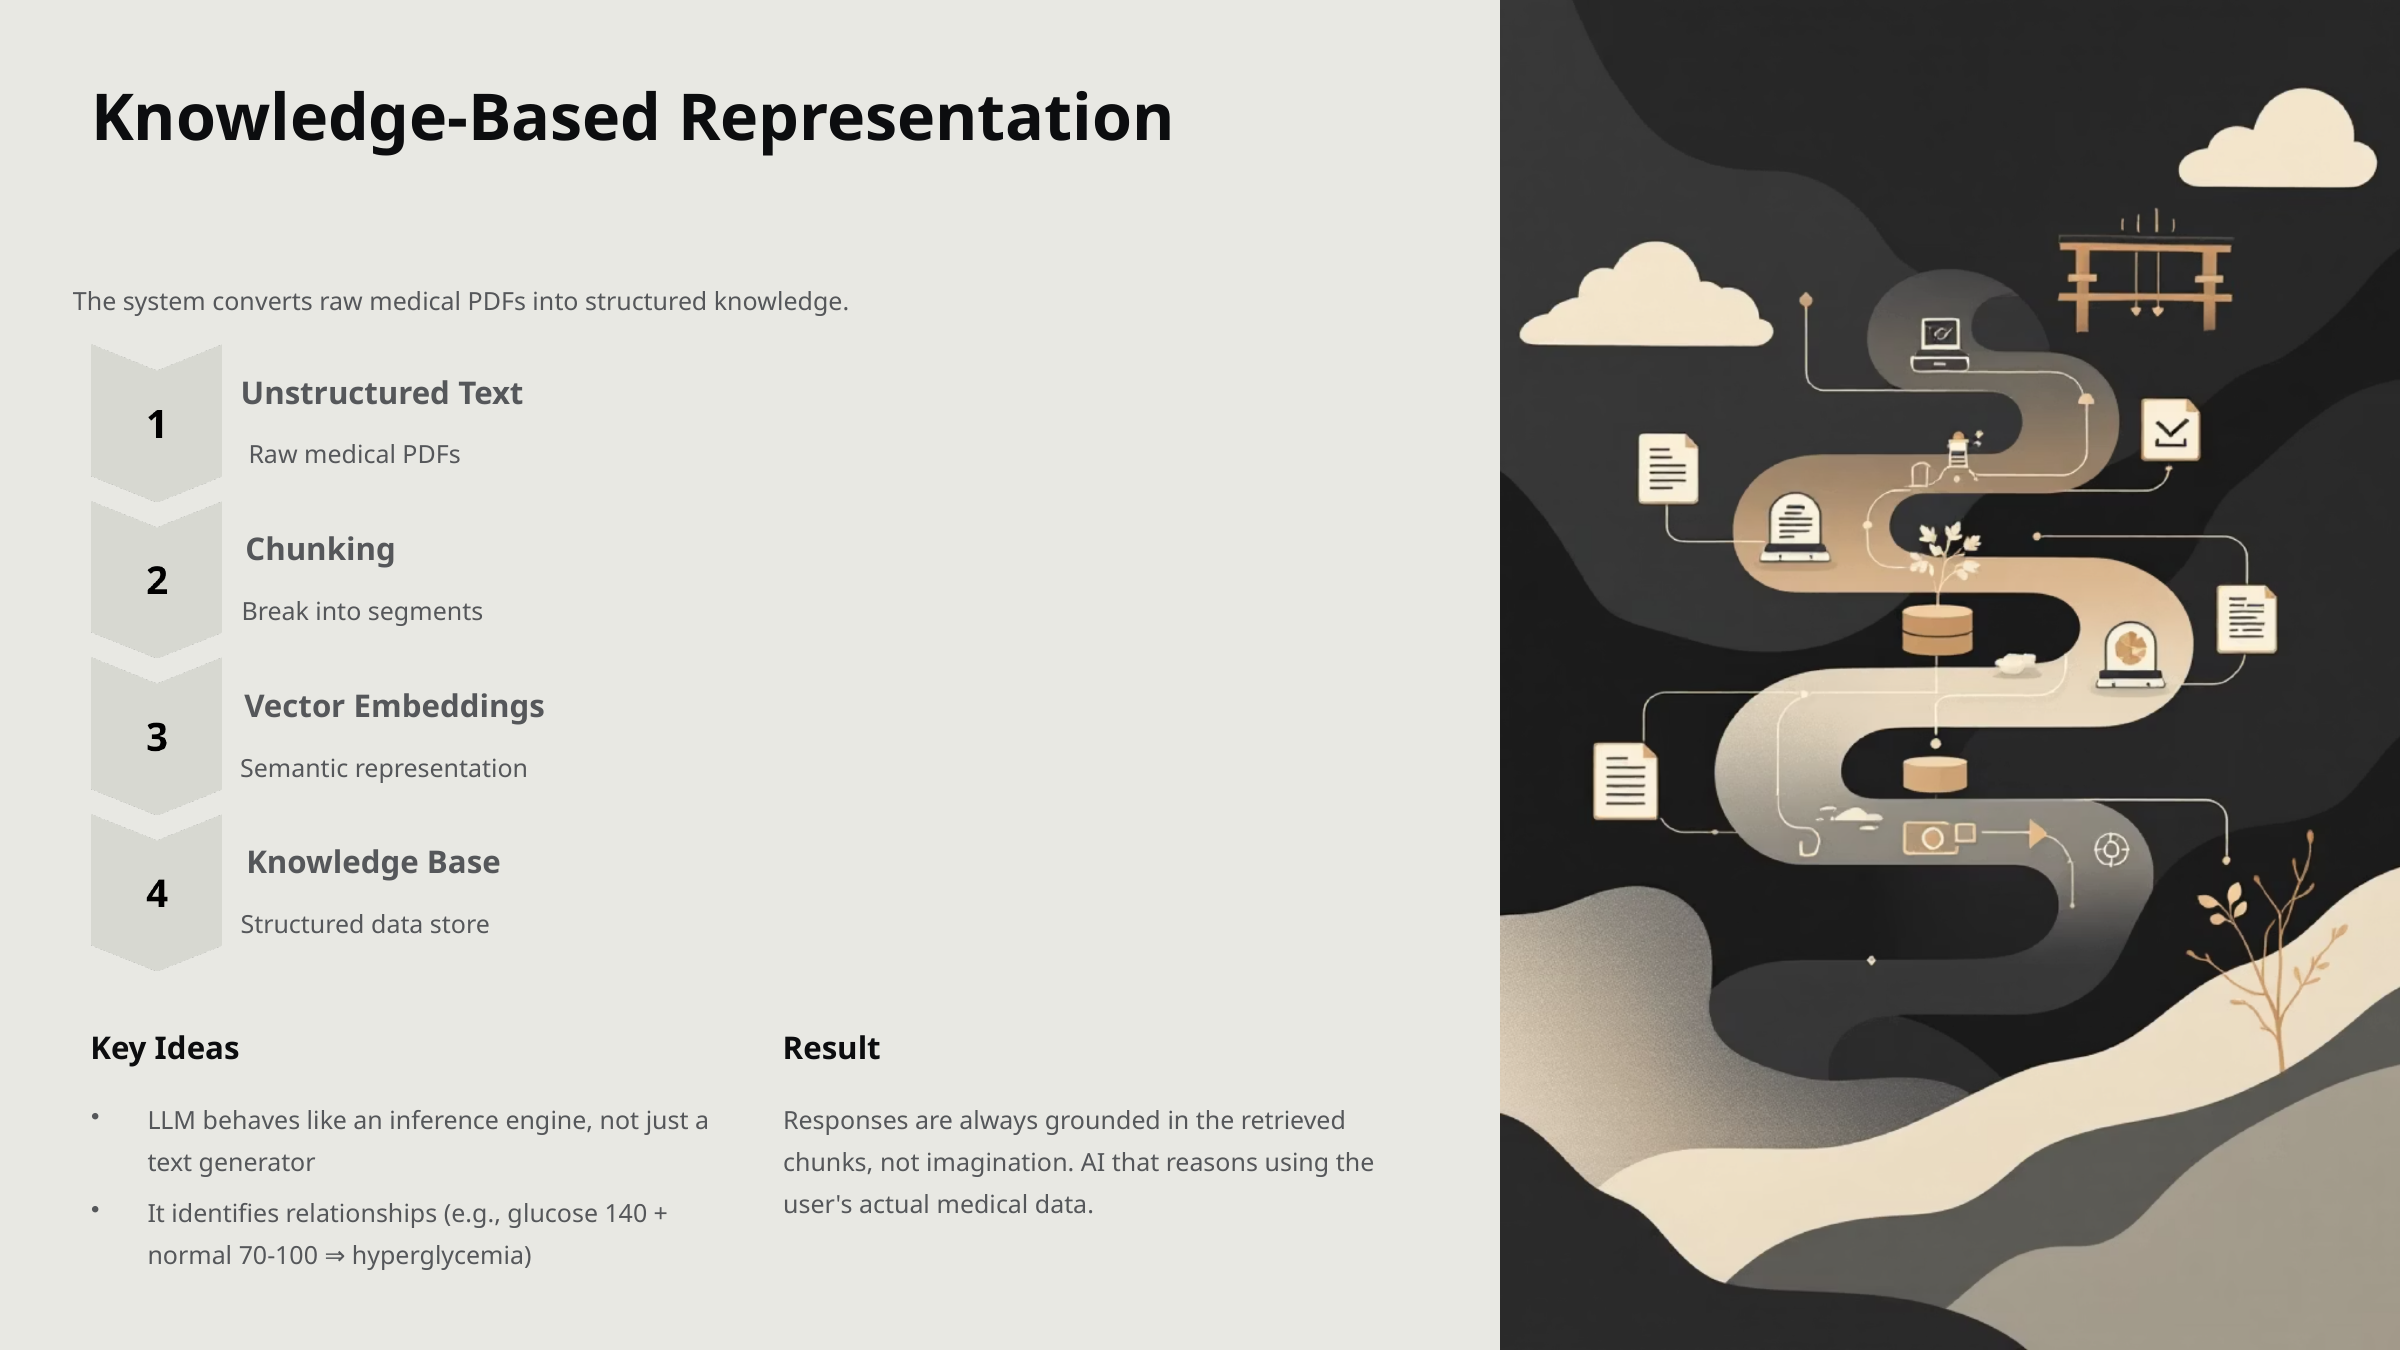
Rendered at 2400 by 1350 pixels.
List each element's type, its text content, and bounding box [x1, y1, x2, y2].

text_box LLM behaves like an inference engine, not just a text generator [91, 1093, 719, 1177]
text_box Knowledge-Based Representation [91, 71, 1409, 153]
text_box Responses are always grounded in the retrieved chunks, not imagination. AI that reasons using the user's actual medical data. [783, 1093, 1410, 1219]
text_box Knowledge Base [246, 840, 502, 880]
text_box Result [782, 1026, 881, 1066]
text_box Structured data store [240, 896, 491, 939]
text_box Unstructured Text [240, 370, 524, 411]
text_box It identifies relationships (e.g., glucose 140 + normal 70-100 ⇒ hyperglycemia) [91, 1185, 719, 1270]
text_box Chunking [245, 527, 397, 567]
text_box The system converts raw medical PDFs into structured knowledge. [72, 273, 851, 316]
picture [1499, 0, 2400, 1350]
text_box Semantic representation [240, 740, 529, 782]
text_box Raw medical PDFs [248, 427, 462, 469]
text_box Key Ideas [90, 1026, 240, 1066]
picture [90, 344, 222, 972]
text_box Vector Embeddings [244, 683, 546, 724]
text_box Break into segments [241, 583, 484, 626]
